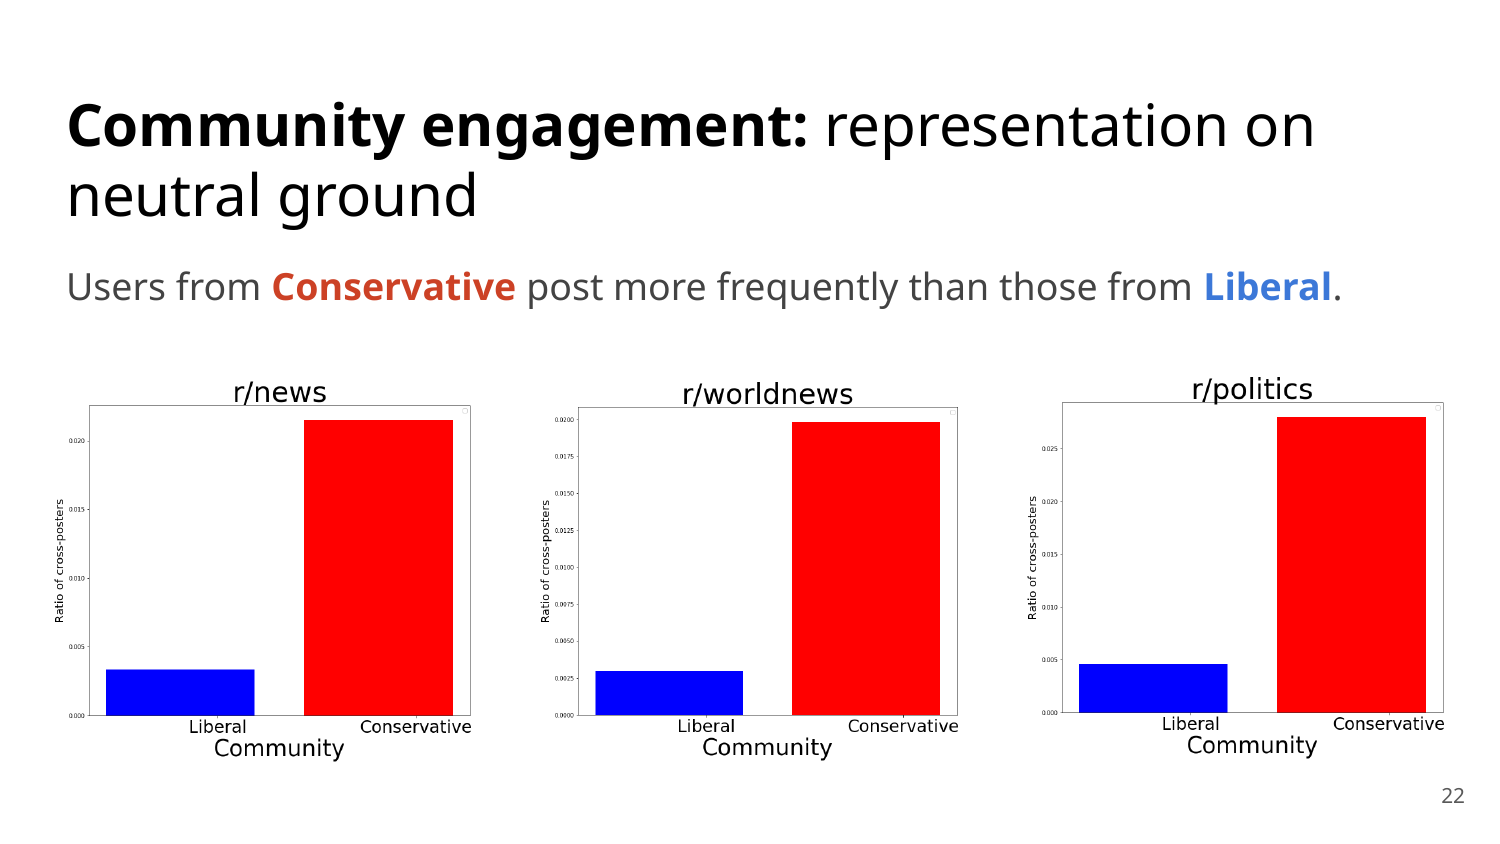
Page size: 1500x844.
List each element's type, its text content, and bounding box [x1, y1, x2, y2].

list Users from Conservative post more frequently than those from Liberal. [51, 189, 1449, 750]
slide_number ‹#› [1389, 764, 1480, 830]
title Community engagement: representation on neutral ground [51, 72, 1449, 167]
picture [537, 378, 963, 764]
picture [1024, 373, 1450, 762]
picture [50, 376, 476, 766]
